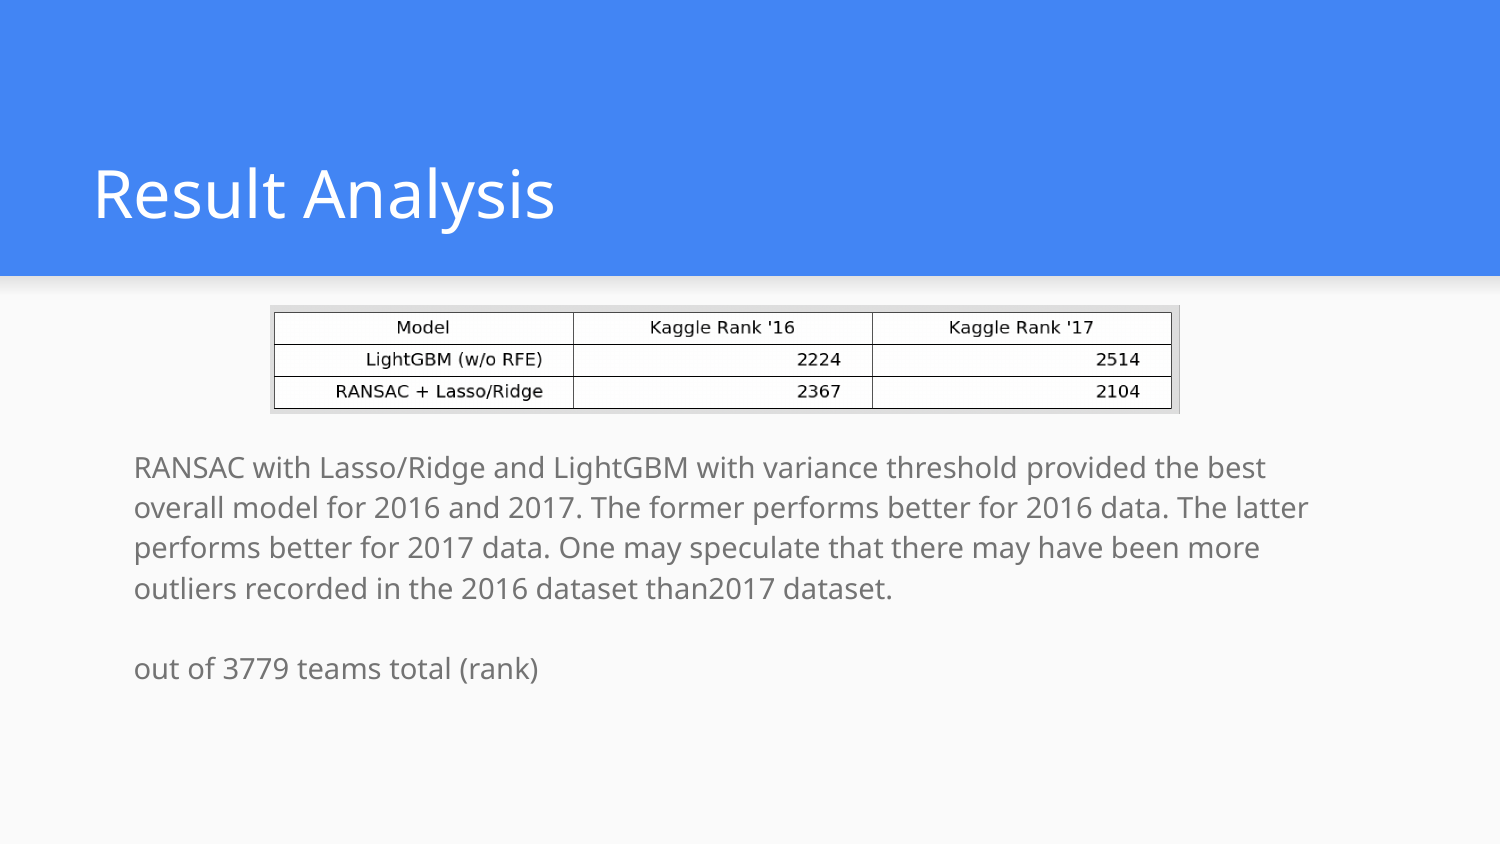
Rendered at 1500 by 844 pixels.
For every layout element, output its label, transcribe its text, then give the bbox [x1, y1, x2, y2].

picture [270, 304, 1180, 415]
list RANSAC with Lasso/Ridge and LightGBM with variance threshold provided the best overall model for 2016 and 2017. The former performs better for 2016 data. The latter performs better for 2017 data. One may speculate that there may have been more outliers recorded in the 2016 dataset than2017 dataset. out of 3779 teams total (rank) [95, 429, 1359, 766]
title Result Analysis [77, 121, 1427, 248]
